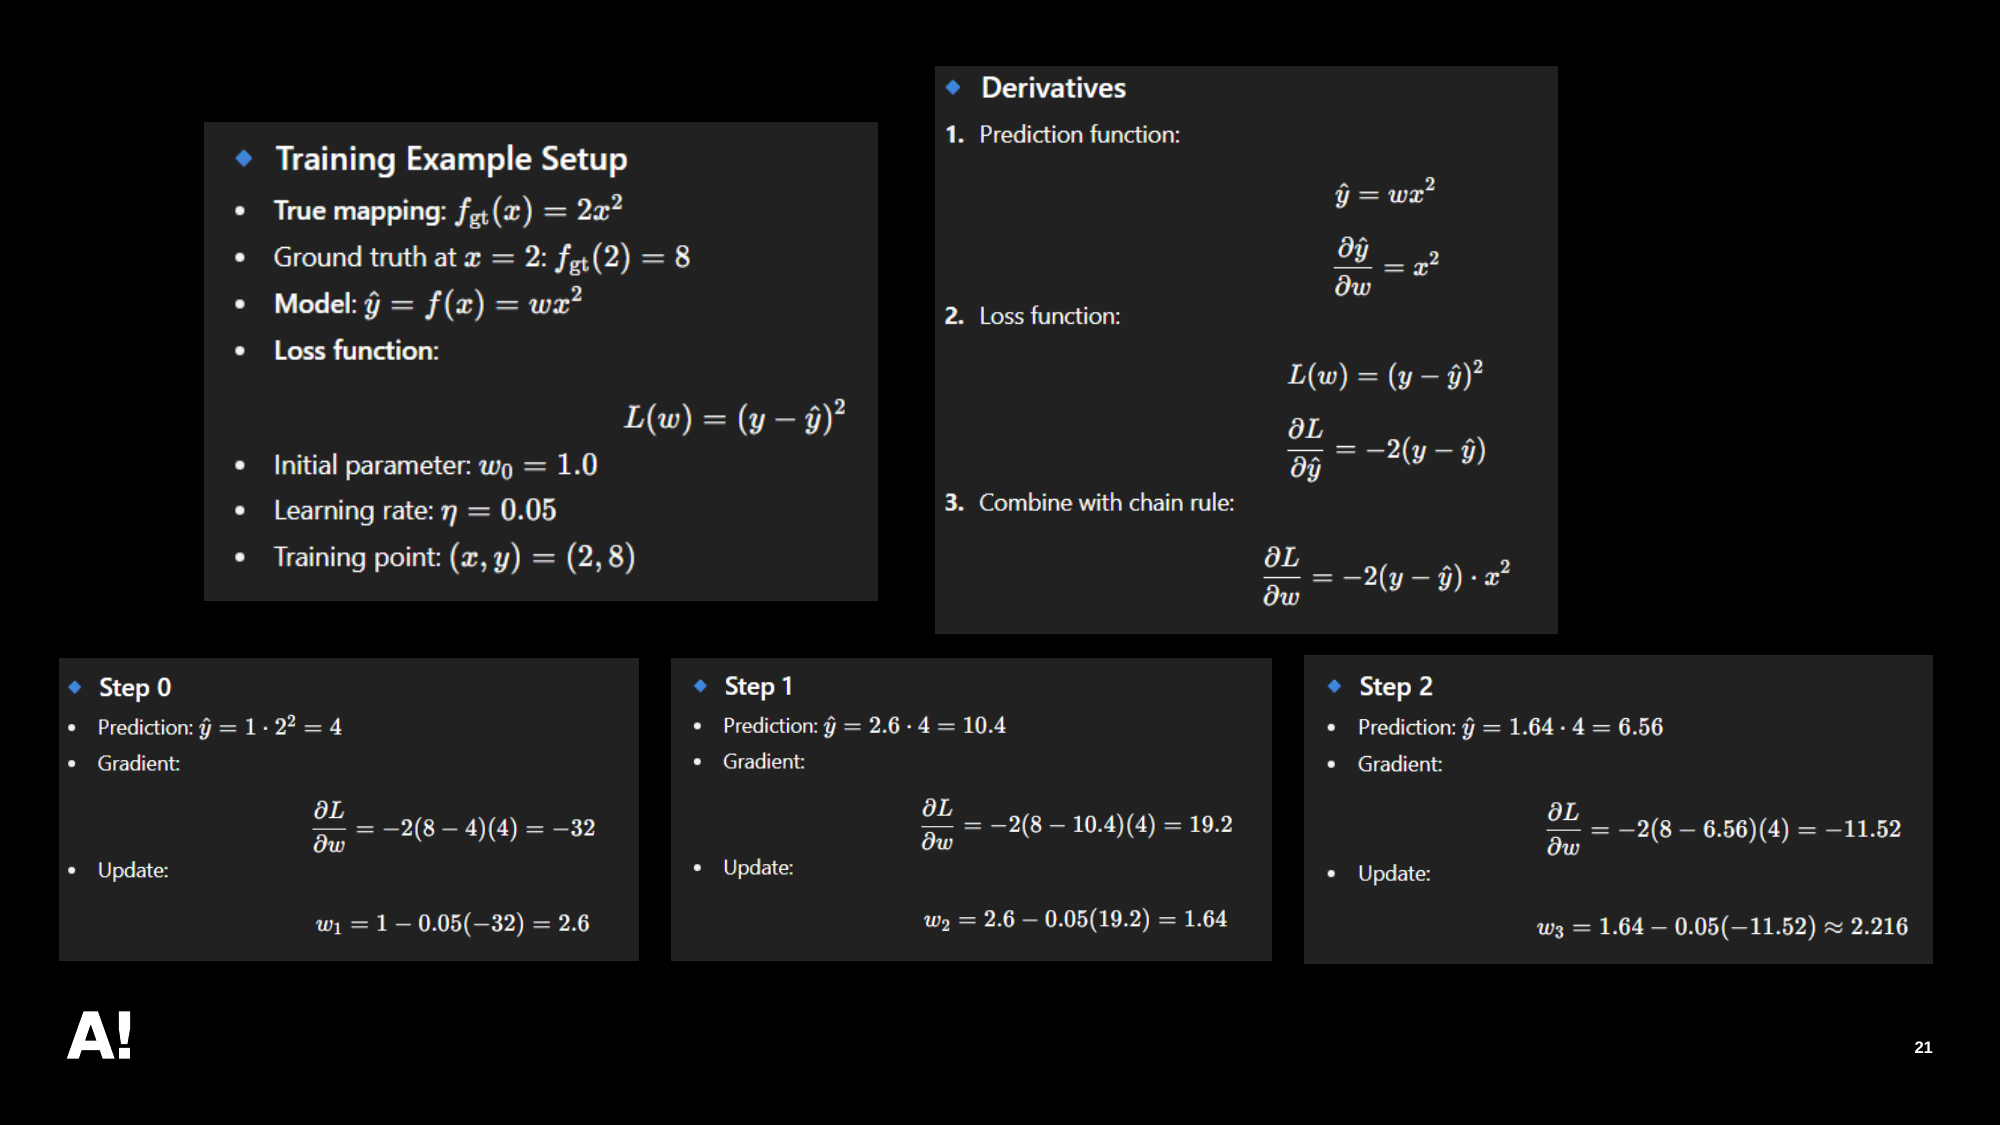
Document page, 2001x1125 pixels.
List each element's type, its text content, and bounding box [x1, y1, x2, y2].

picture [935, 66, 1558, 634]
picture [203, 122, 878, 601]
slide_number ‹#› [1862, 1035, 1933, 1059]
picture [59, 658, 639, 961]
picture [1304, 654, 1934, 965]
picture [671, 658, 1272, 961]
